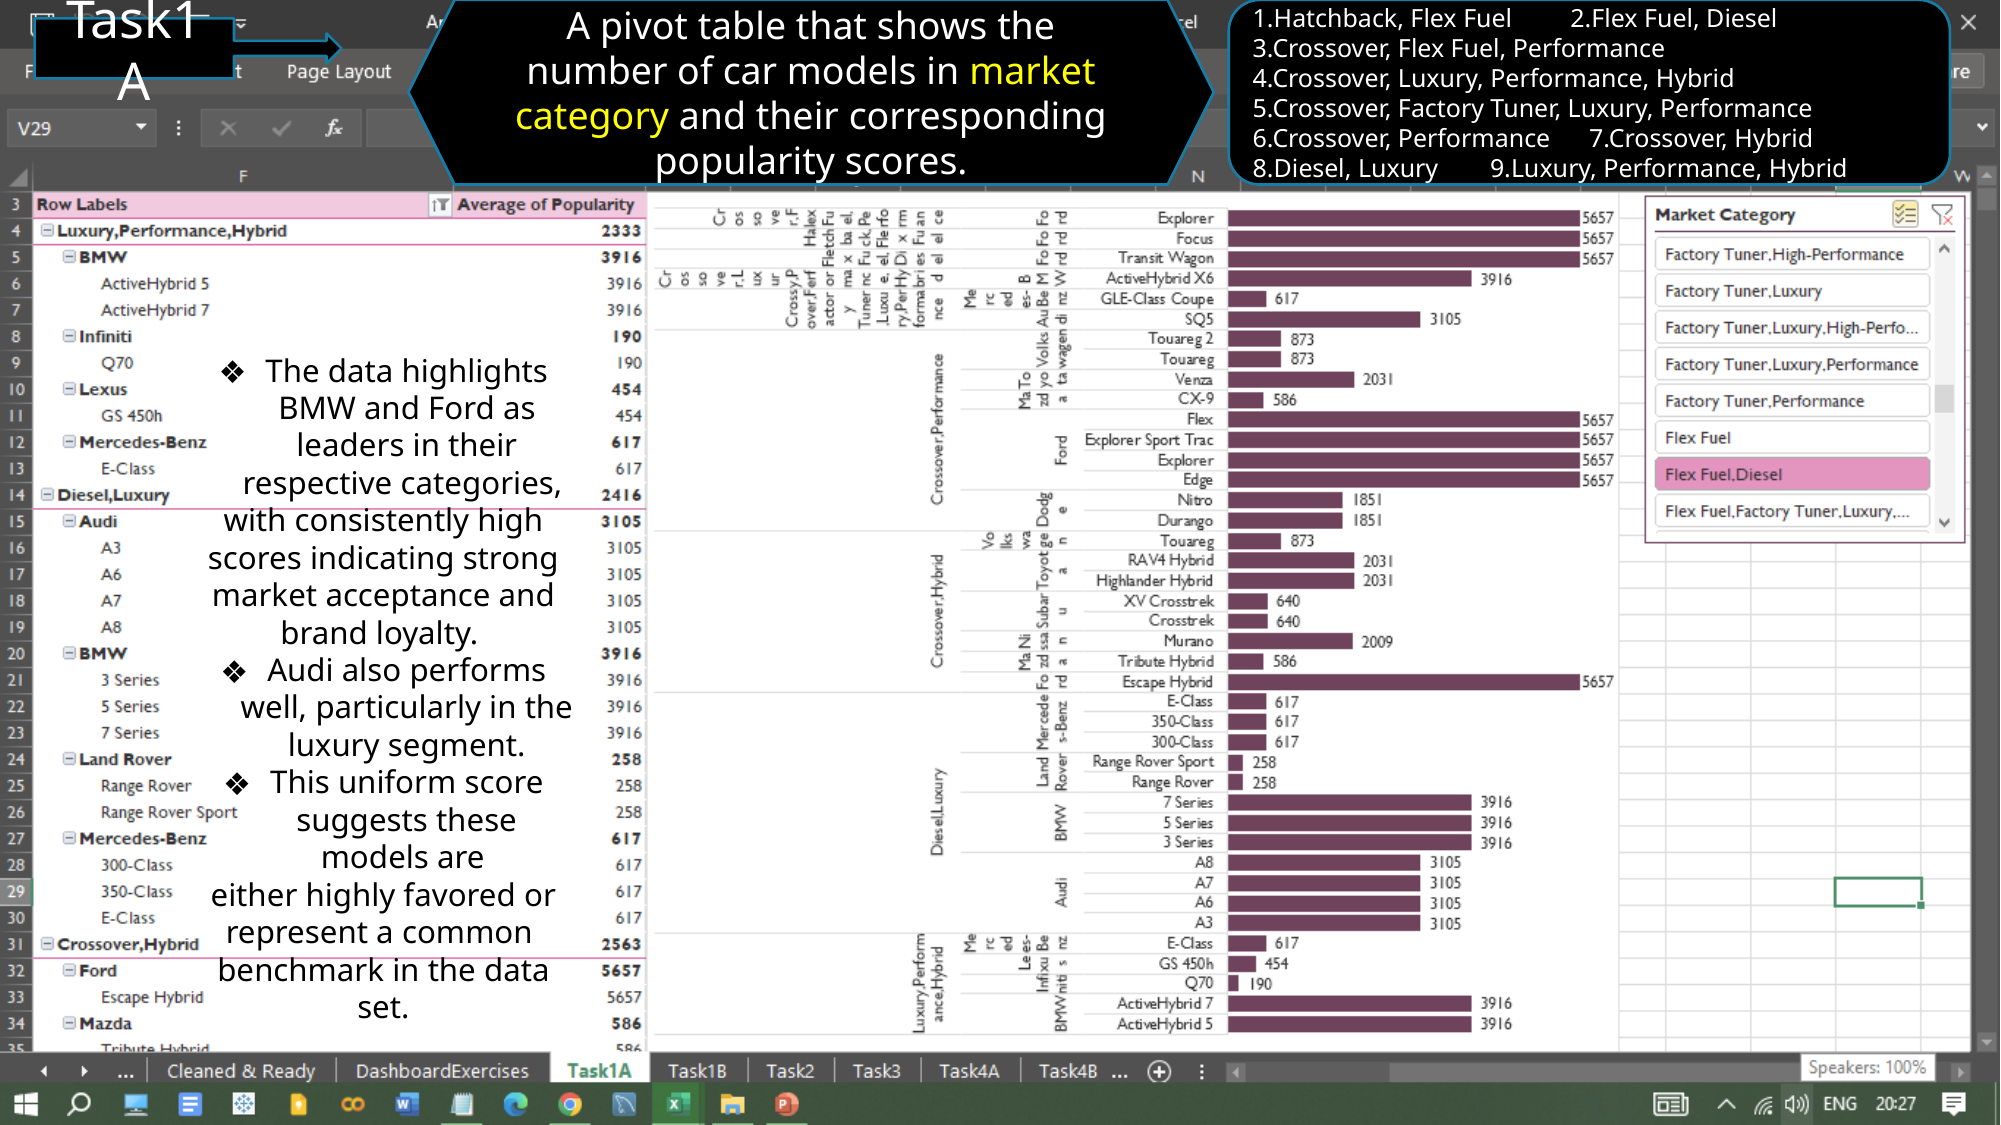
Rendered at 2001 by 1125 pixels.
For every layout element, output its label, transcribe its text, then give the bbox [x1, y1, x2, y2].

text_box A pivot table that shows the number of car models in market category and their corresponding popularity scores. [408, 0, 1214, 185]
text_box Task1A [34, 18, 342, 79]
text_box The data highlights BMW and Ford as leaders in their respective categories, with consistently high scores indicating strong market acceptance and brand loyalty. Audi also performs well, particularly in the luxury segment. This uniform score suggests these models are either highly favored or represent a common benchmark in the data set. [176, 343, 591, 1033]
text_box 1.Hatchback, Flex Fuel 2.Flex Fuel, Diesel 3.Crossover, Flex Fuel, Performance 4.Crossover, Luxury, Performance, Hybrid 5.Crossover, Factory Tuner, Luxury, Performance 6.Crossover, Performance 7.Crossover, Hybrid 8.Diesel, Luxury 9.Luxury, Performance, Hybrid [1228, 0, 1951, 185]
